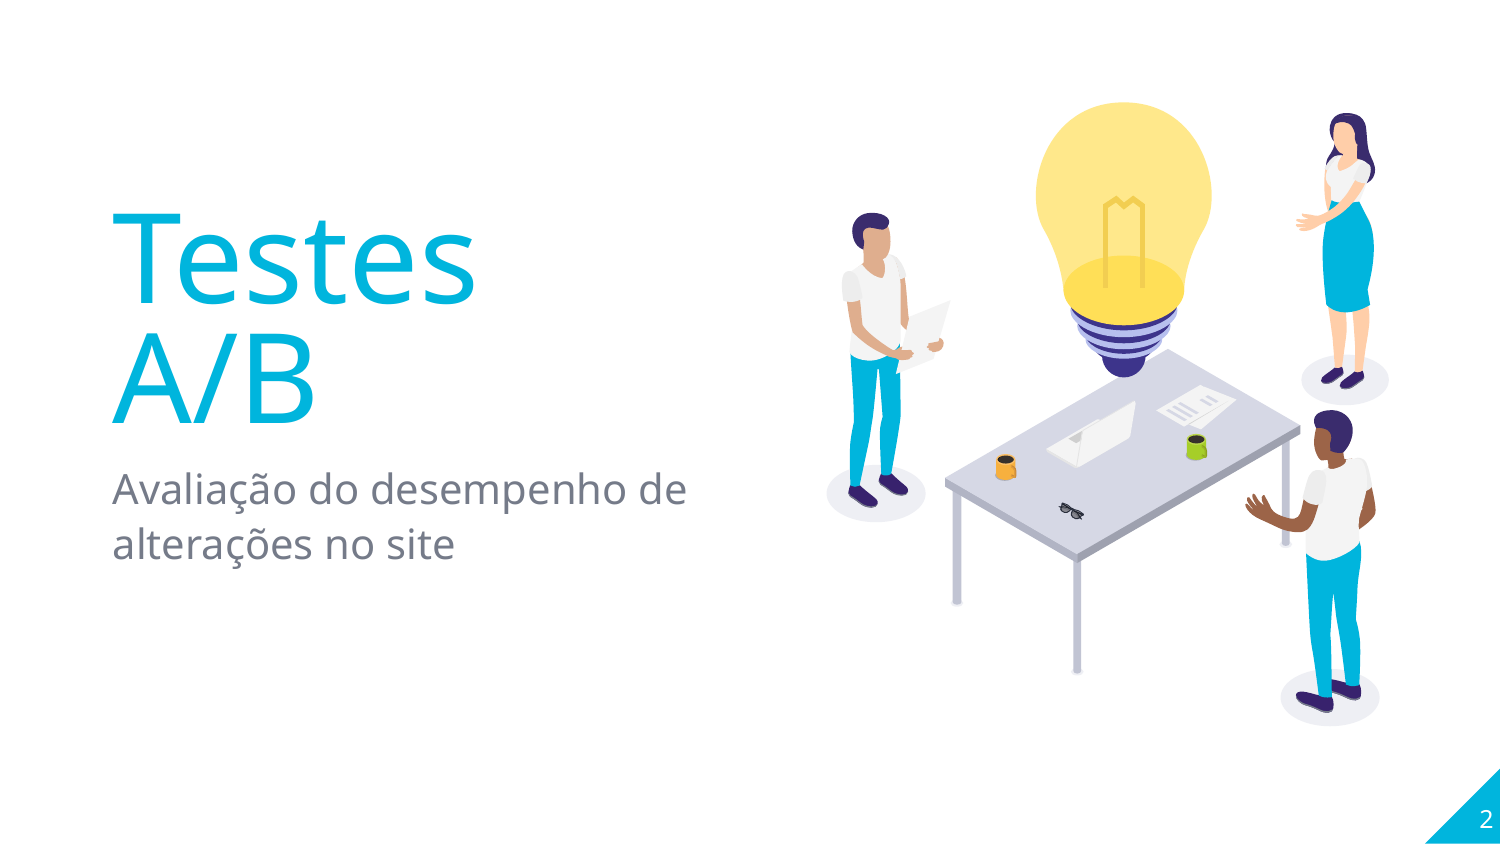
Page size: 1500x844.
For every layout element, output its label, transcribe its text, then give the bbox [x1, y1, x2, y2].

text_box Testes A/B [112, 257, 747, 448]
text_box <número> [1418, 760, 1494, 838]
text_box Avaliação do desempenho de alterações no site [112, 457, 747, 587]
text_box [826, 102, 1390, 727]
